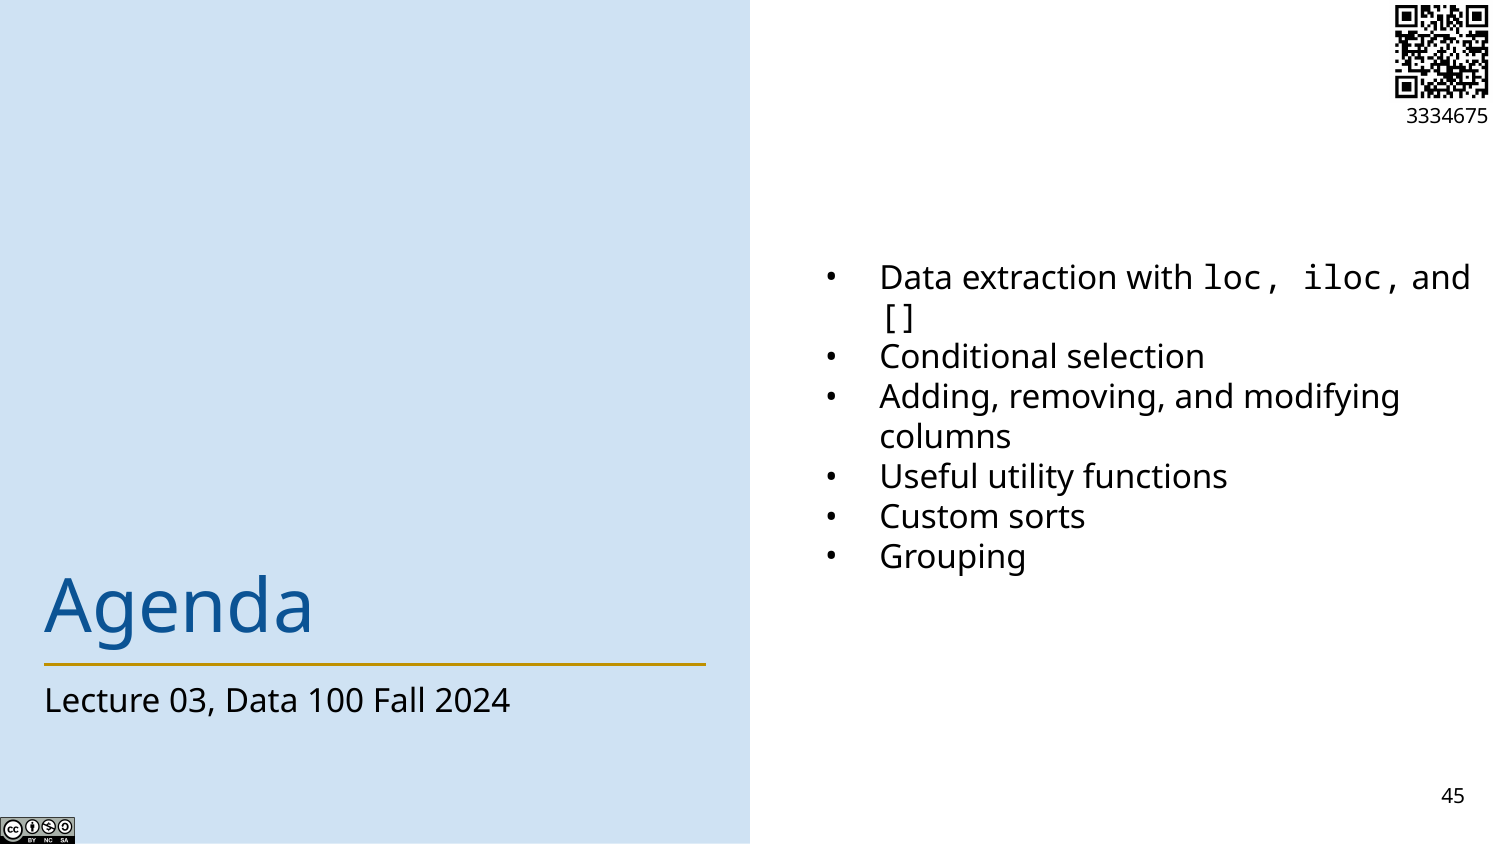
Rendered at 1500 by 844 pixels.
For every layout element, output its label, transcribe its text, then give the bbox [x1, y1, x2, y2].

picture [0, 817, 75, 844]
subtitle Lecture 03, Data 100 Fall 2024 [29, 667, 712, 732]
list Data extraction with loc, iloc, and [] Conditional selection Adding, removing, and modifying columns Useful utility functions Custom sorts Grouping [789, 65, 1500, 765]
title Agenda [29, 328, 692, 663]
slide_number 45 [1389, 765, 1480, 830]
picture [1389, 0, 1493, 65]
